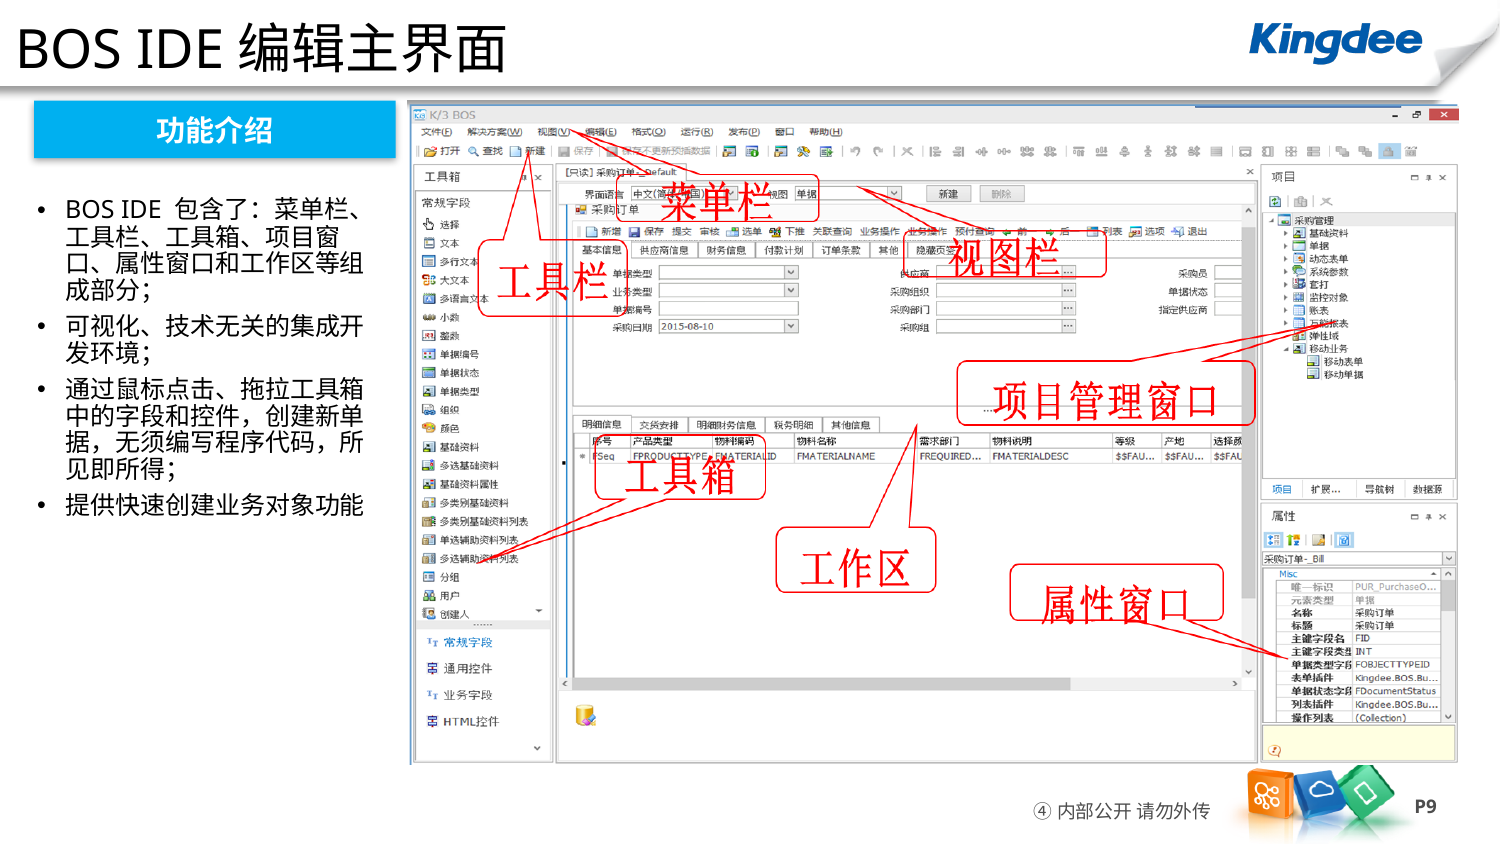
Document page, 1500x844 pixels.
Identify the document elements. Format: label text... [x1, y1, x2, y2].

text_box 功能介绍 [33, 100, 396, 159]
picture [407, 100, 1459, 844]
picture [1099, 0, 1500, 86]
title BOS IDE编辑主界面 [0, 0, 1099, 93]
text_box BOS IDE 包含了：菜单栏、工具栏、工具箱、项目窗口、属性窗口和工作区等组成部分； 可视化、技术无关的集成开发环境； 通过鼠标点击、拖拉工具箱中的字段和控件，创建新单据，无须编写程序代码，所见即所得； 提供快速创建业务对象功能 [22, 190, 396, 638]
